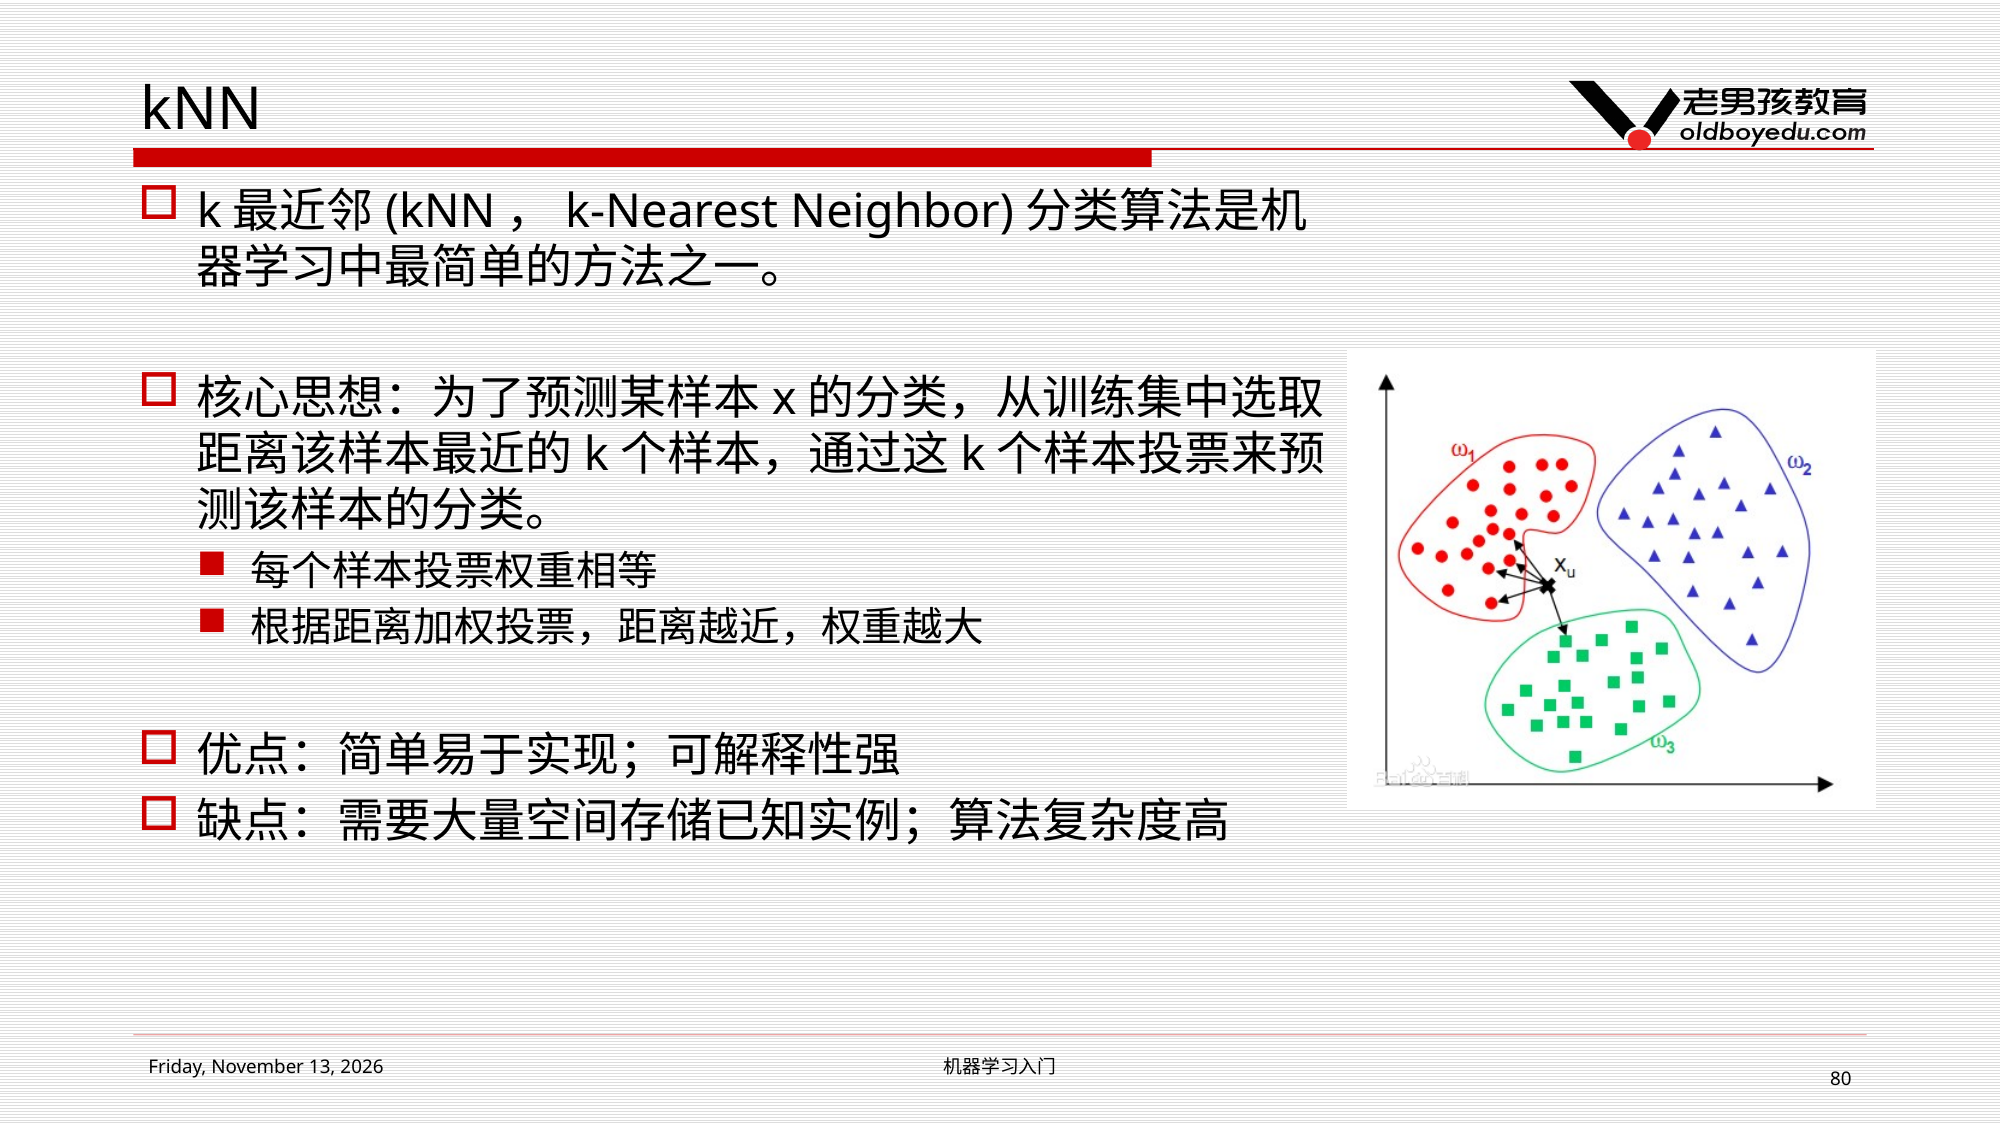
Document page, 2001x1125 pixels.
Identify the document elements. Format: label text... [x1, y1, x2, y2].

list k最近邻(kNN，k-Nearest Neighbor)分类算法是机器学习中最简单的方法之一。 核心思想：为了预测某样本x的分类，从训练集中选取距离该样本最近的k个样本，通过这k个样本投票来预测该样本的分类。 每个样本投票权重相等 根据距离加权投票，距离越近，权重越大 优点：简单易于实现；可解释性强 缺点：需要大量空间存储已知实例；算法复杂度高 [123, 172, 1347, 988]
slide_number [133, 1046, 567, 1103]
slide_number 80 [1433, 1058, 1867, 1103]
title kNN [125, 50, 1876, 149]
footer 机器学习入门 [683, 1046, 1317, 1103]
picture [1347, 350, 1876, 810]
